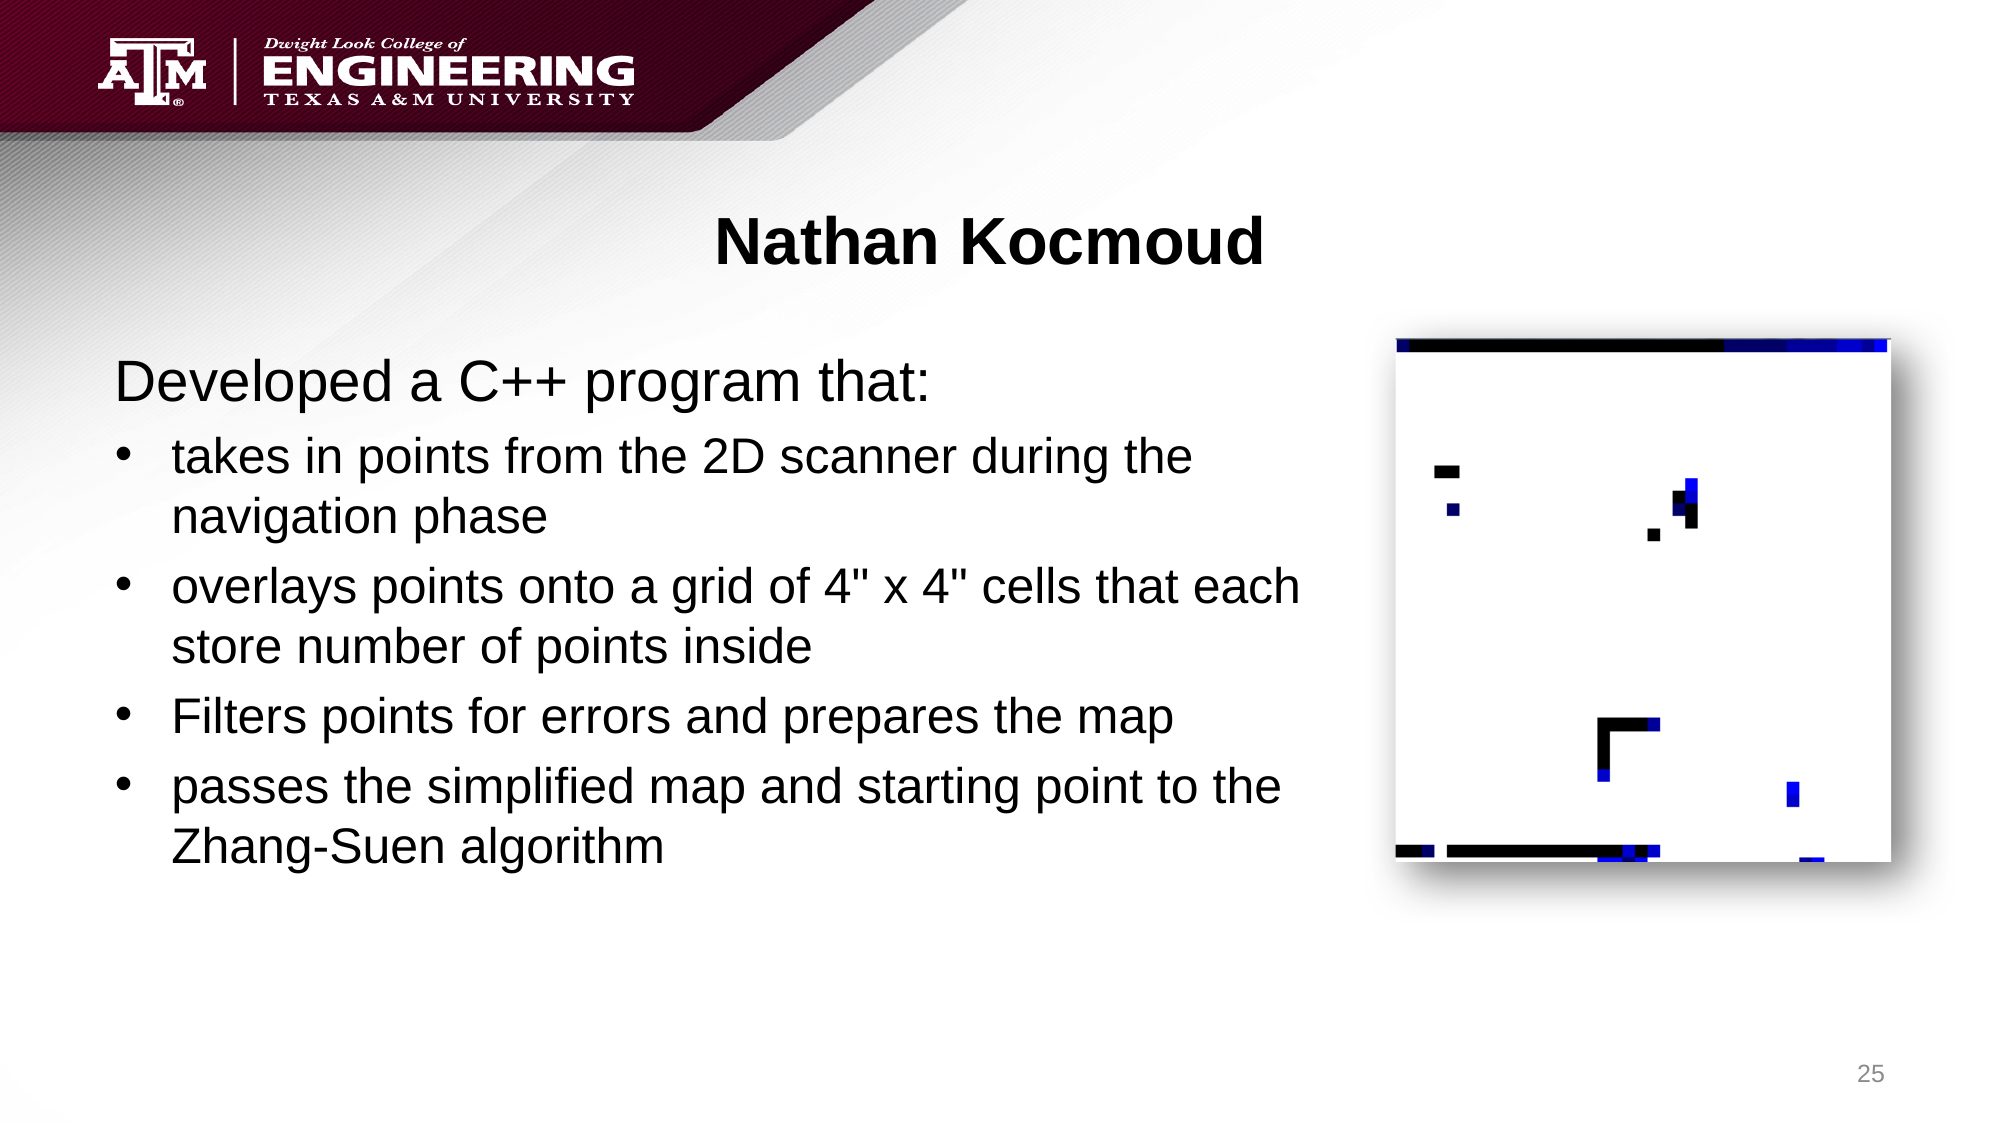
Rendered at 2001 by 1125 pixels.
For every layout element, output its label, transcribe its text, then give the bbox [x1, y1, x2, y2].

picture [0, 0, 2001, 1125]
slide_number 25 [1433, 1042, 1900, 1103]
list Developed a C++ program that: takes in points from the 2D scanner during the navigation phase overlays points onto a grid of 4" x 4" cells that each store number of points inside Filters points for errors and prepares the map passes the simplified map and starting point to the Zhang-Suen algorithm [99, 336, 1423, 1005]
title Nathan Kocmoud [99, 172, 1900, 304]
